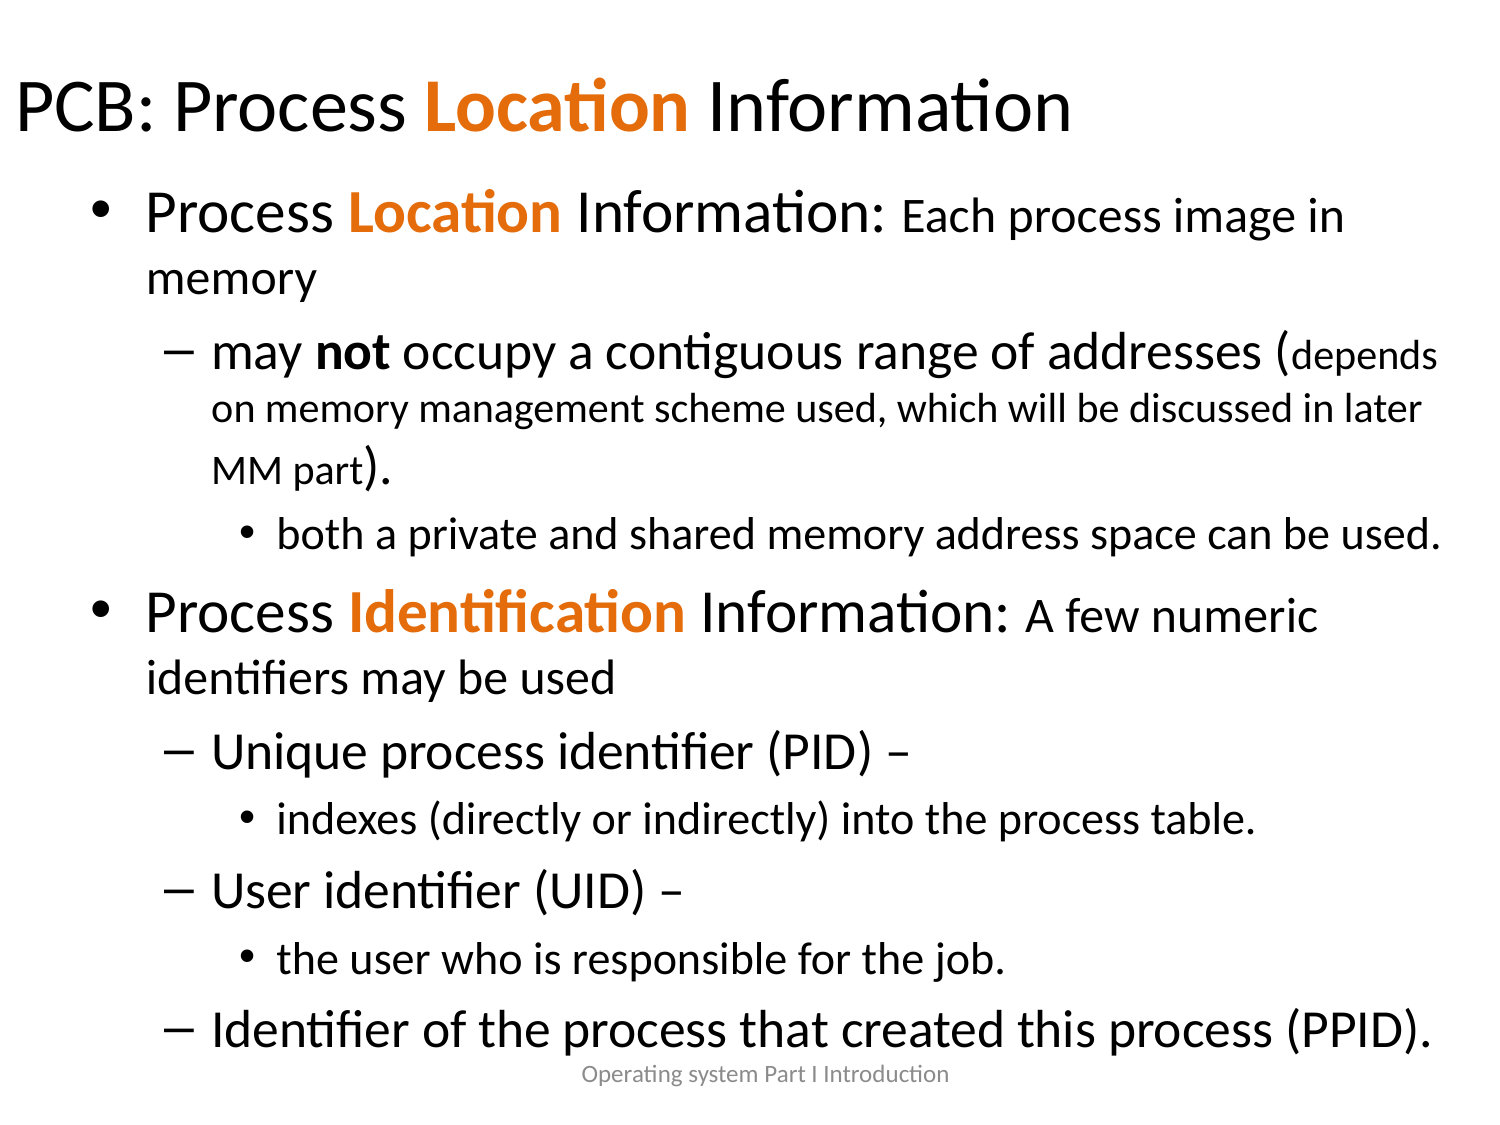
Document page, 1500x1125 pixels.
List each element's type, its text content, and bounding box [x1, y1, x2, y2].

list Process Location Information: Each process image in memory may not occupy a contiguous range of addresses (depends on memory management scheme used, which will be discussed in later MM part). both a private and shared memory address space can be used. Process Identification Information: A few numeric identifiers may be used Unique process identifier (PID) – indexes (directly or indirectly) into the process table. User identifier (UID) – the user who is responsible for the job. Identifier of the process that created this process (PPID). [75, 164, 1500, 1083]
title PCB: Process Location Information [0, 46, 1350, 155]
footer Operating system Part I Introduction [512, 1042, 1020, 1103]
